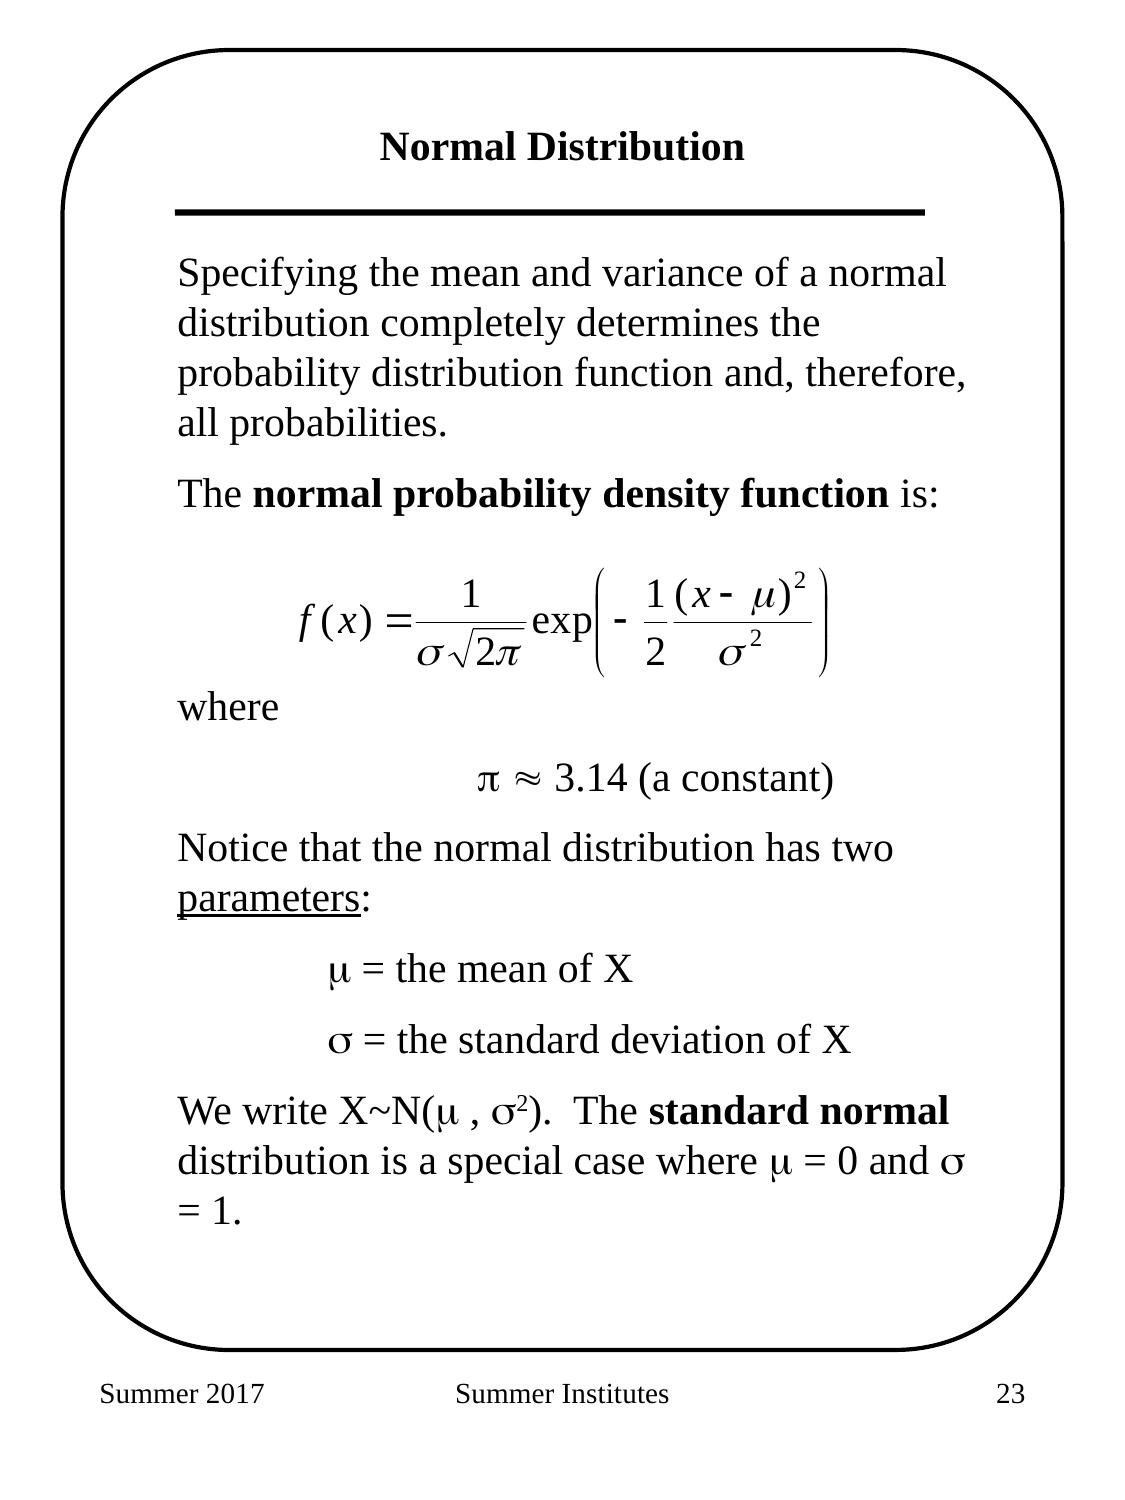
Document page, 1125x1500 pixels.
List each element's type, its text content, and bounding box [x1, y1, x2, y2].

text_box Specifying the mean and variance of a normal distribution completely determines the probability distribution function and, therefore, all probabilities. The normal probability density function is: where   3.14 (a constant) Notice that the normal distribution has two parameters:  = the mean of X  = the standard deviation of X We write X~N( , 2). The standard normal distribution is a special case where  = 0 and  = 1. [162, 237, 1000, 1241]
footer Summer Institutes [384, 1366, 741, 1467]
slide_number Summer 2017 [84, 1366, 319, 1467]
text_box Normal Distribution [299, 111, 825, 176]
slide_number 85 [806, 1366, 1041, 1467]
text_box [287, 562, 838, 684]
